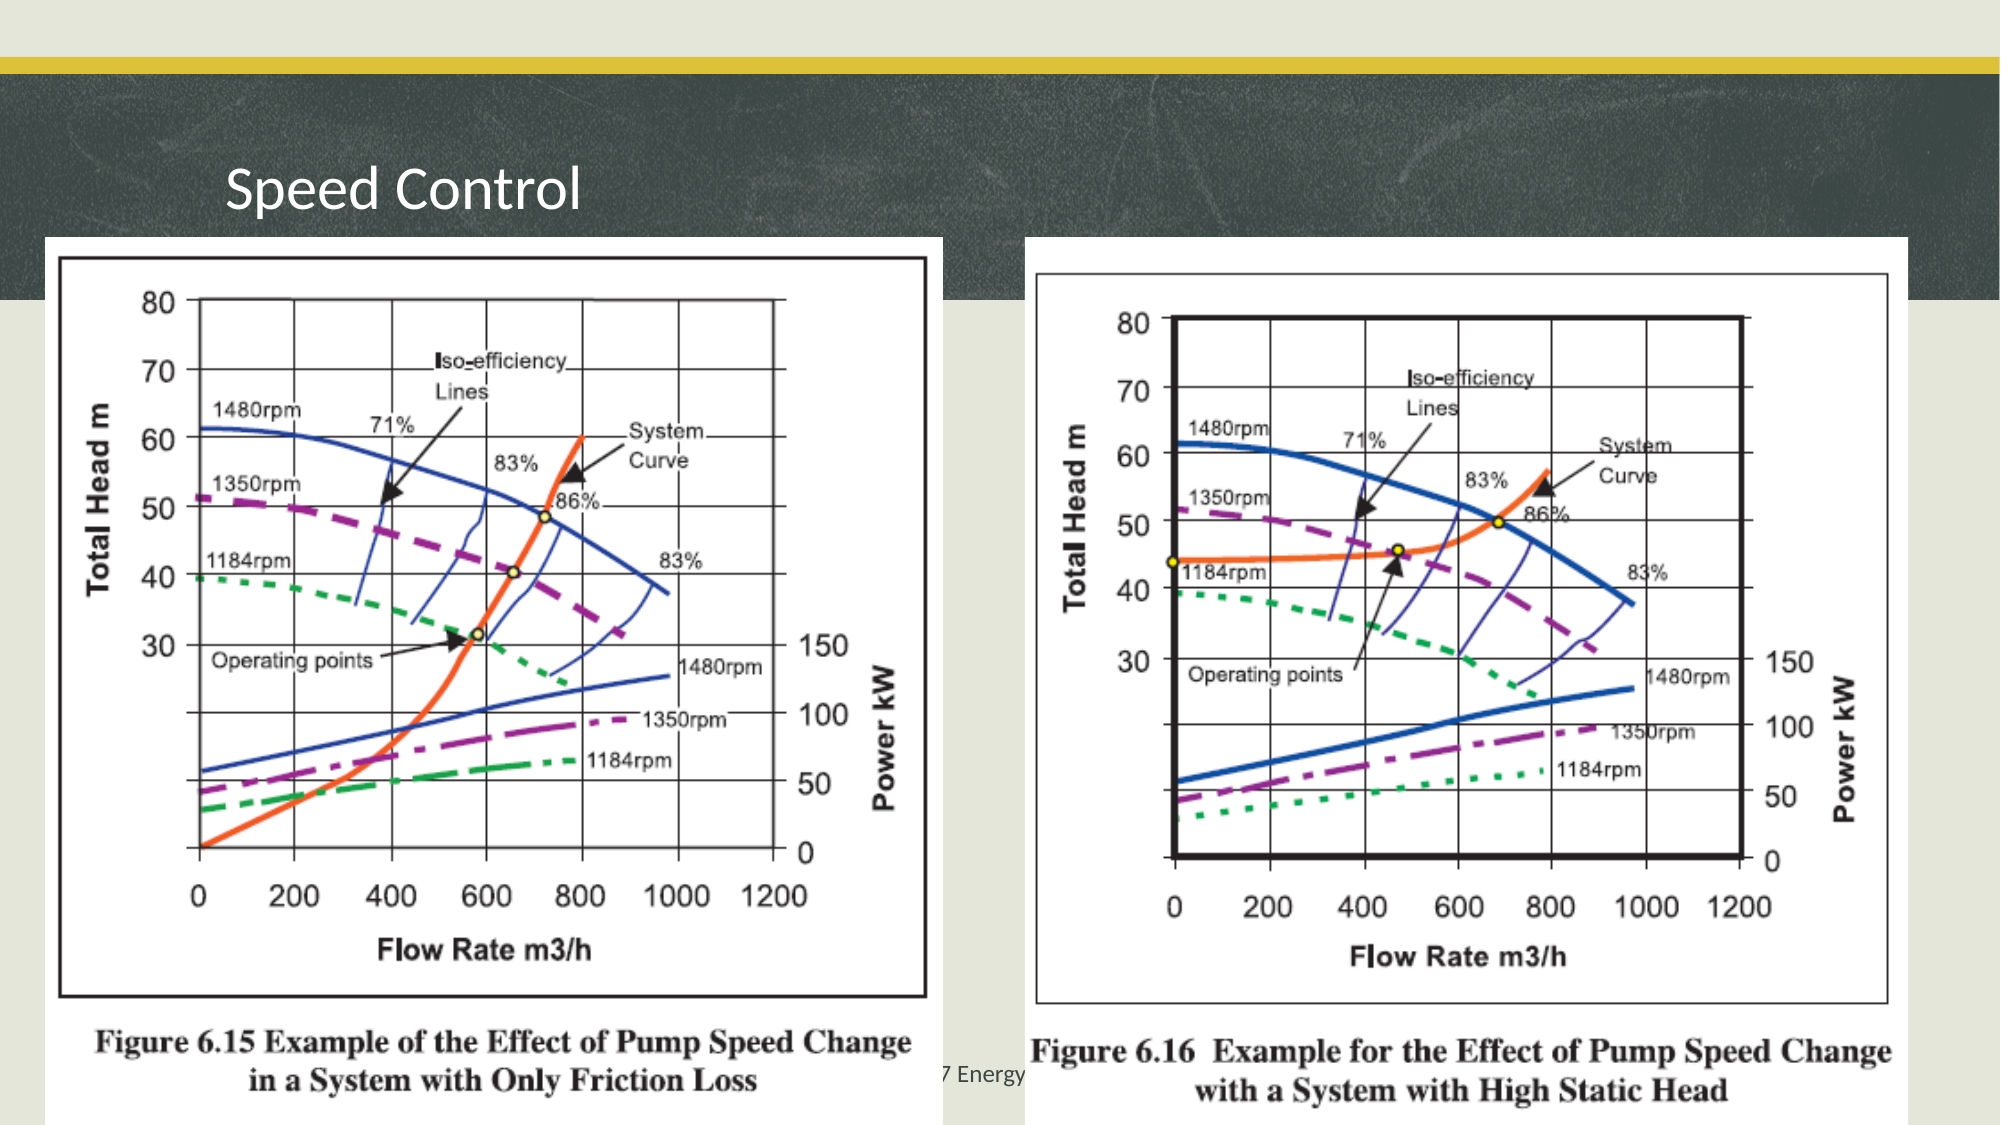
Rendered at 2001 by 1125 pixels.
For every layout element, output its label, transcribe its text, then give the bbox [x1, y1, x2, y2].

footer EN 410/607 Energy Management [943, 1042, 1024, 1103]
picture [0, 74, 2000, 1125]
title Speed Control [210, 76, 1790, 300]
